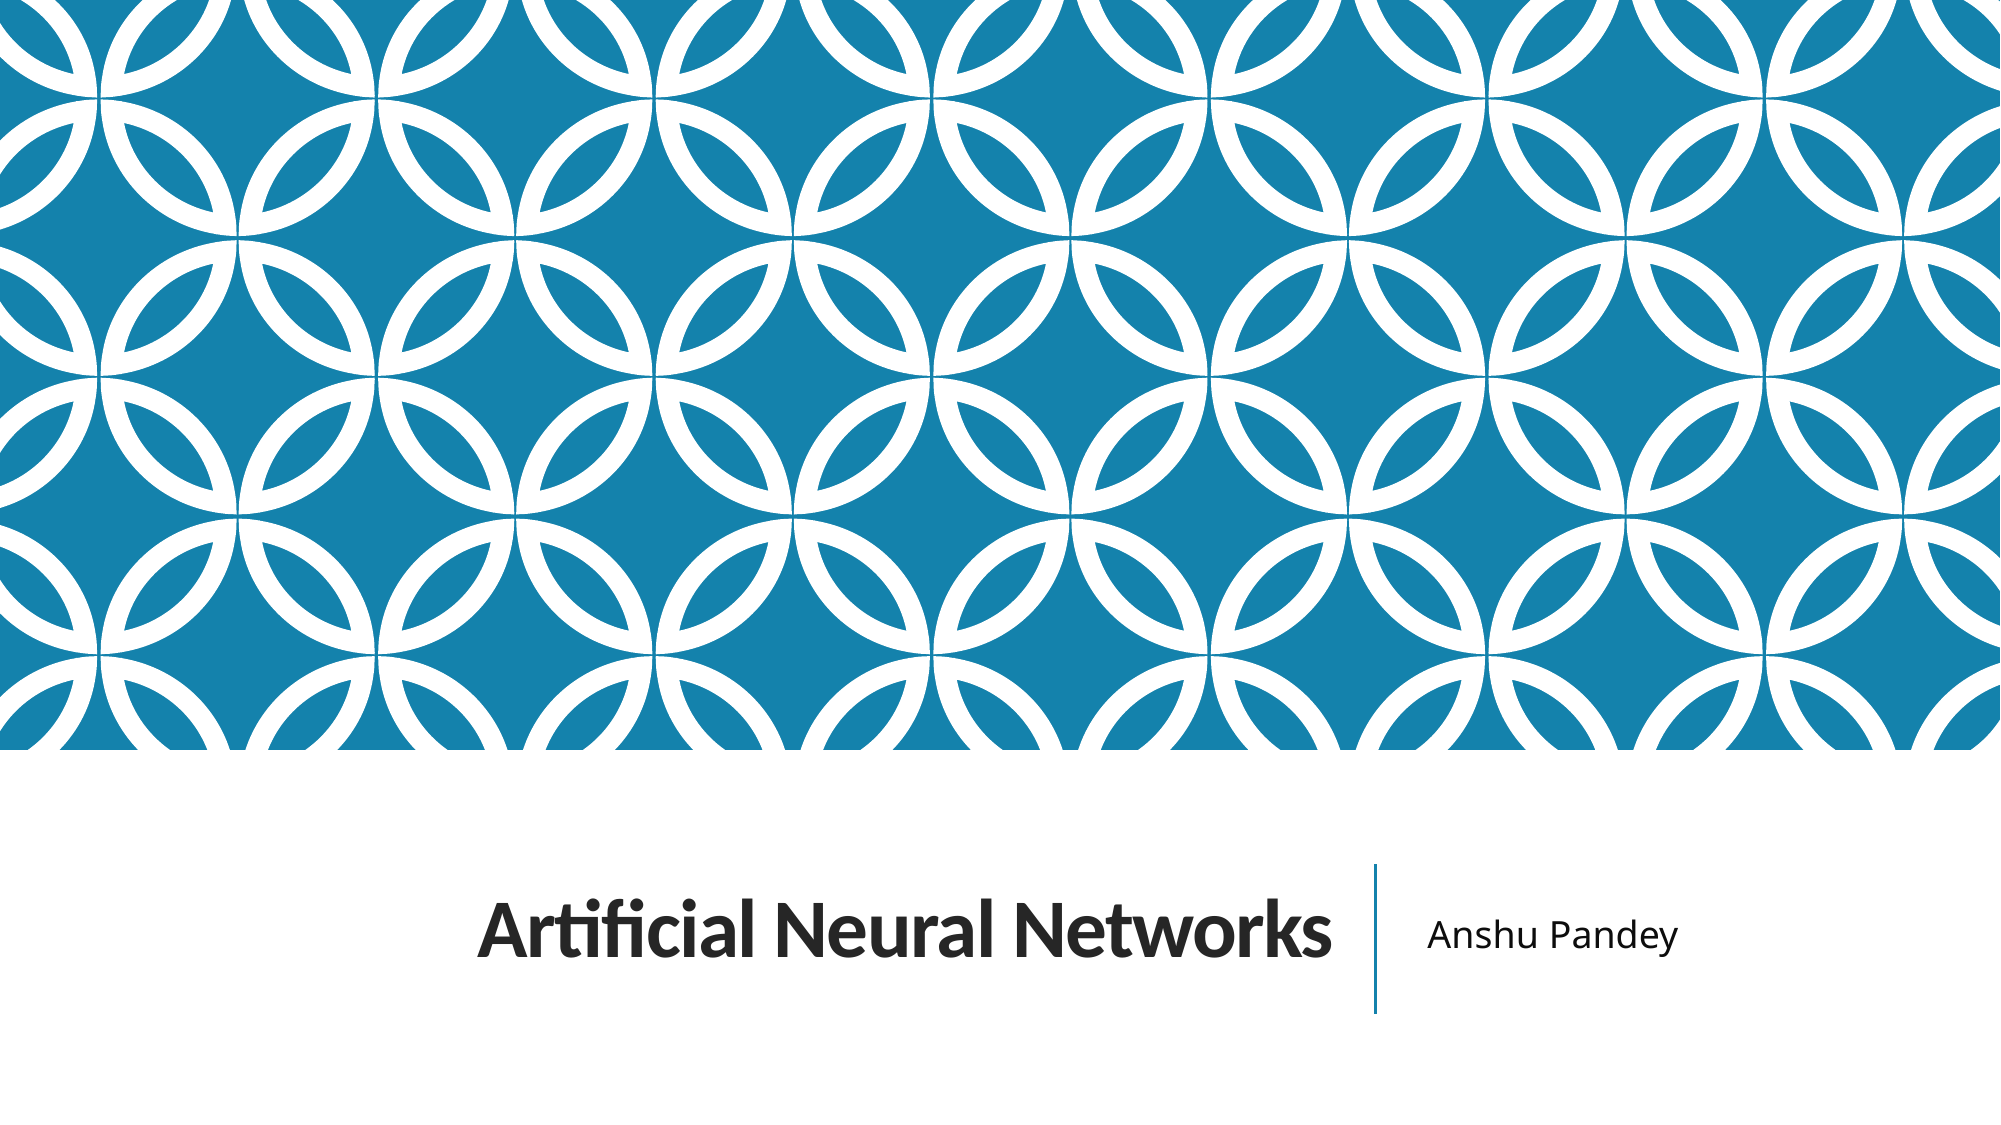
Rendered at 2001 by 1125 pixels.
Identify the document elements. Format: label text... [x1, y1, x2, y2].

title Artificial Neural Networks [75, 813, 1350, 1054]
subtitle Anshu Pandey [1412, 813, 1938, 1054]
